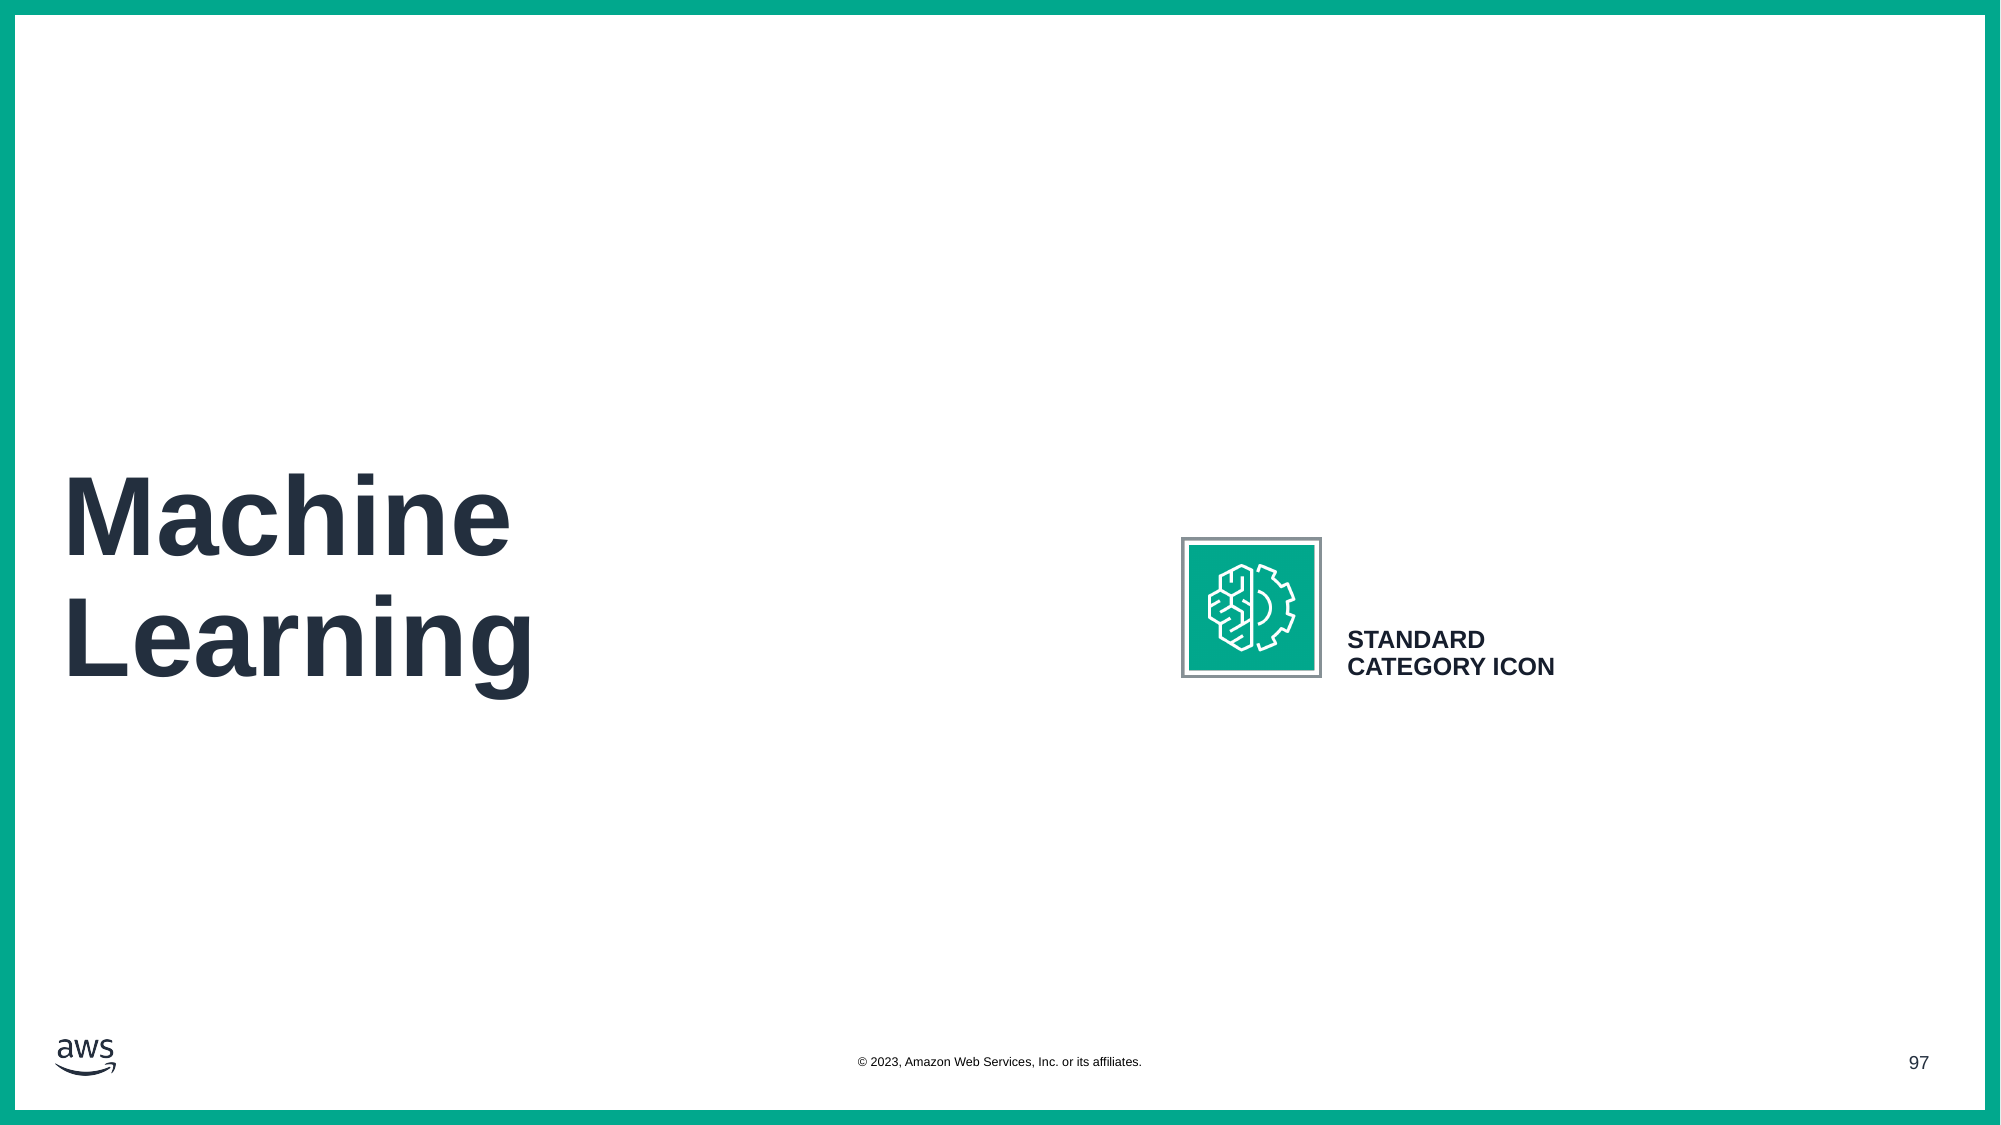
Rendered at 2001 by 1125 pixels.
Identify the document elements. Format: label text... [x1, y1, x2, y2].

title Machine Learning [47, 339, 1393, 709]
picture [1181, 537, 1322, 678]
text_box STANDARD CATEGORY ICON [1332, 541, 1780, 689]
picture [55, 1039, 116, 1076]
slide_number 97 [1494, 1031, 1945, 1092]
footer © 2023, Amazon Web Services, Inc. or its affiliates. [662, 1031, 1338, 1092]
